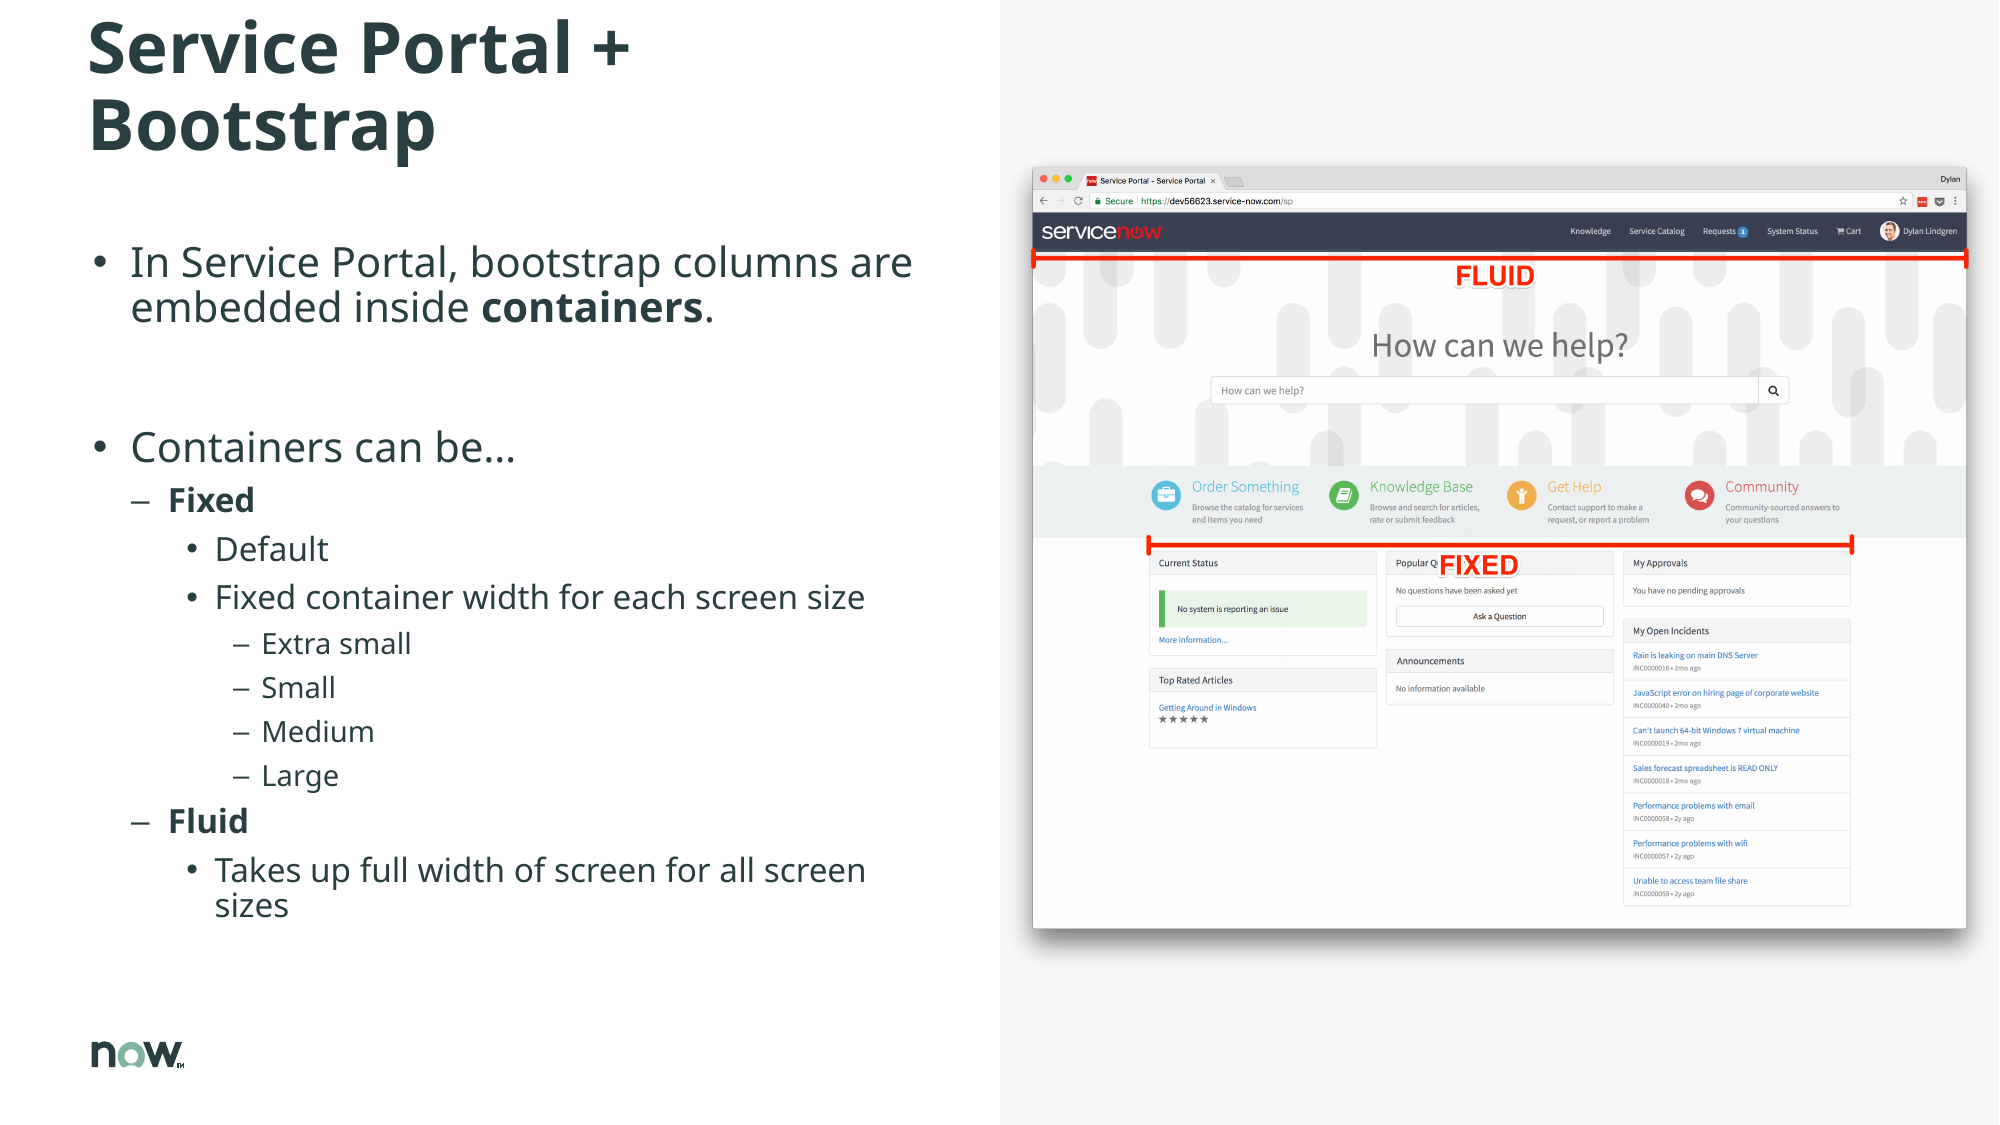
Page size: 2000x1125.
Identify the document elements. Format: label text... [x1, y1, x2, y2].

title Service Portal + Bootstrap [72, 56, 999, 166]
list In Service Portal, bootstrap columns are embedded inside containers. Containers can be… Fixed Default Fixed container width for each screen size Extra small Small Medium Large Fluid Takes up full width of screen for all screen sizes [78, 233, 950, 1034]
picture [998, 0, 2000, 1125]
